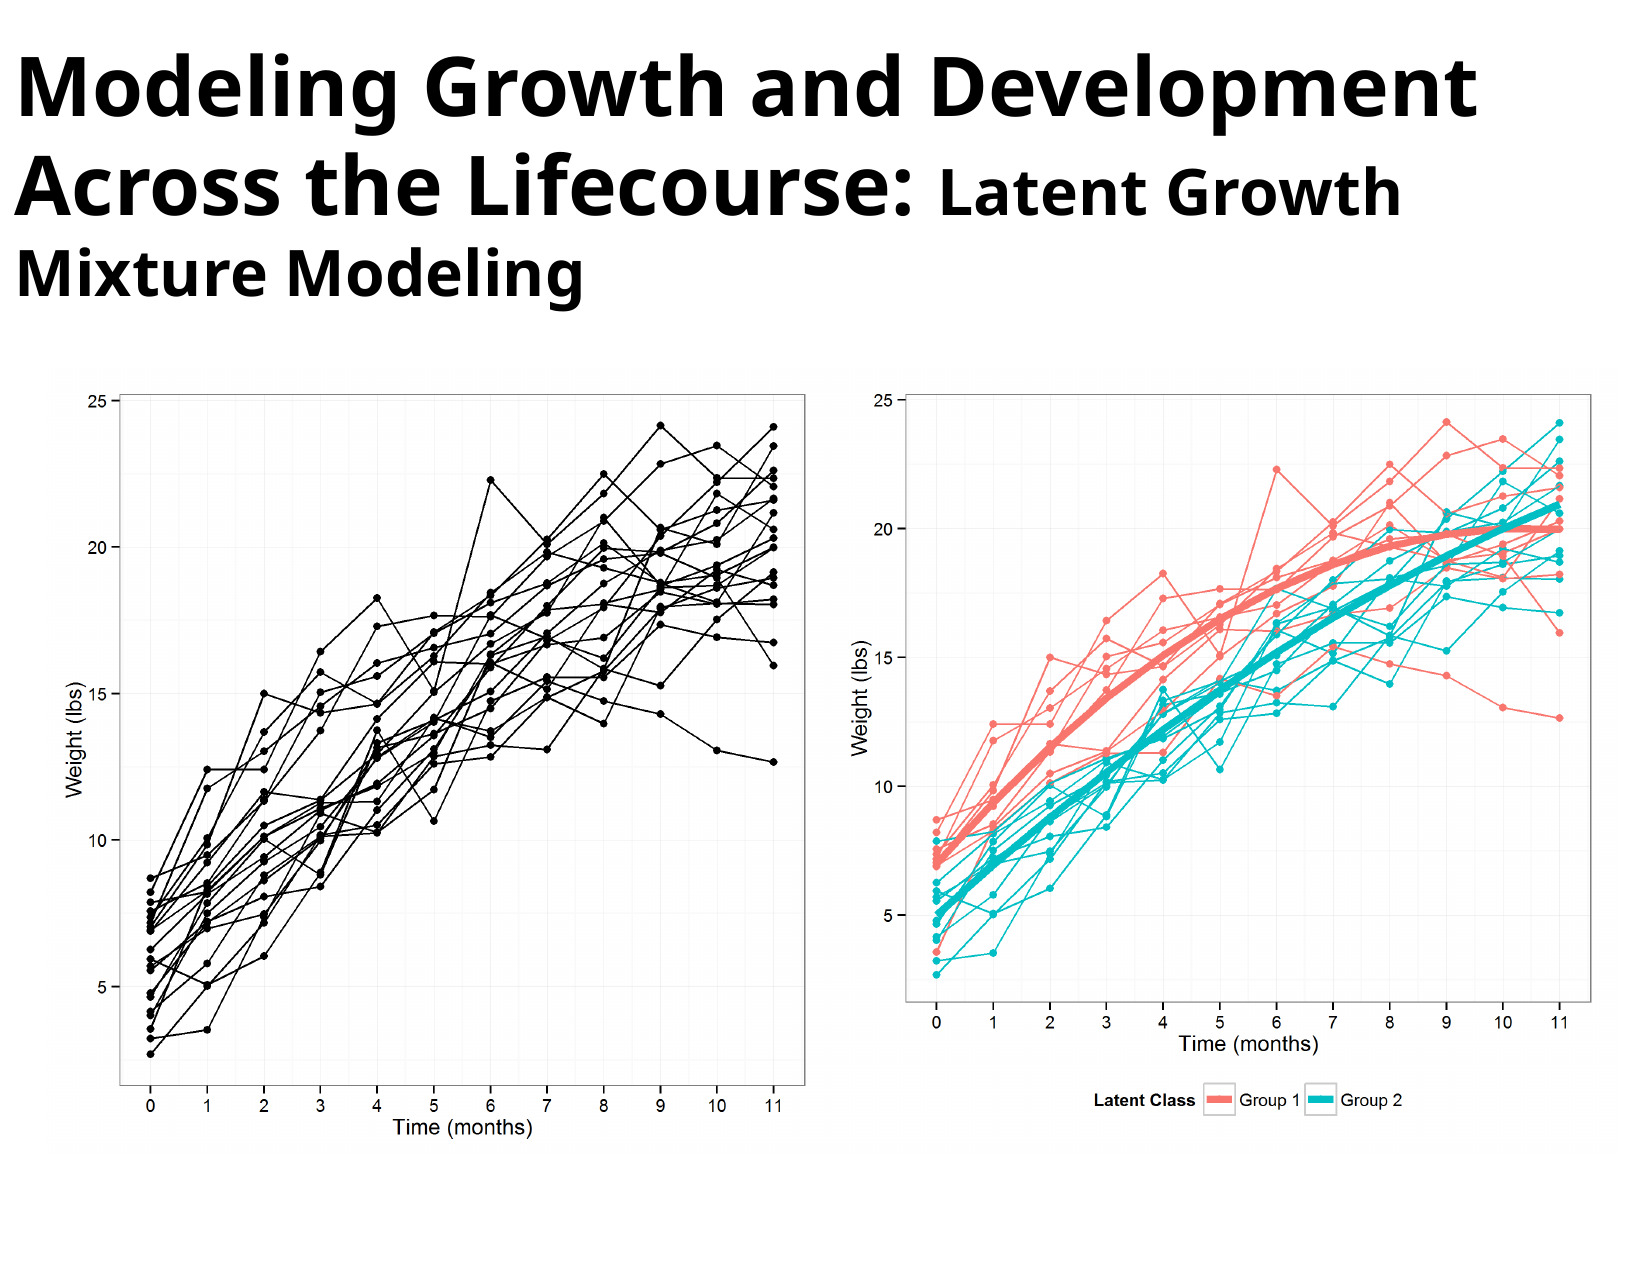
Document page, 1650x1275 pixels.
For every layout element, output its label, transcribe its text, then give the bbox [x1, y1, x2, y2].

text_box [45, 368, 1617, 1154]
text_box Modeling Growth and Development Across the Lifecourse: Latent Growth Mixture Modeling [0, 26, 1650, 317]
